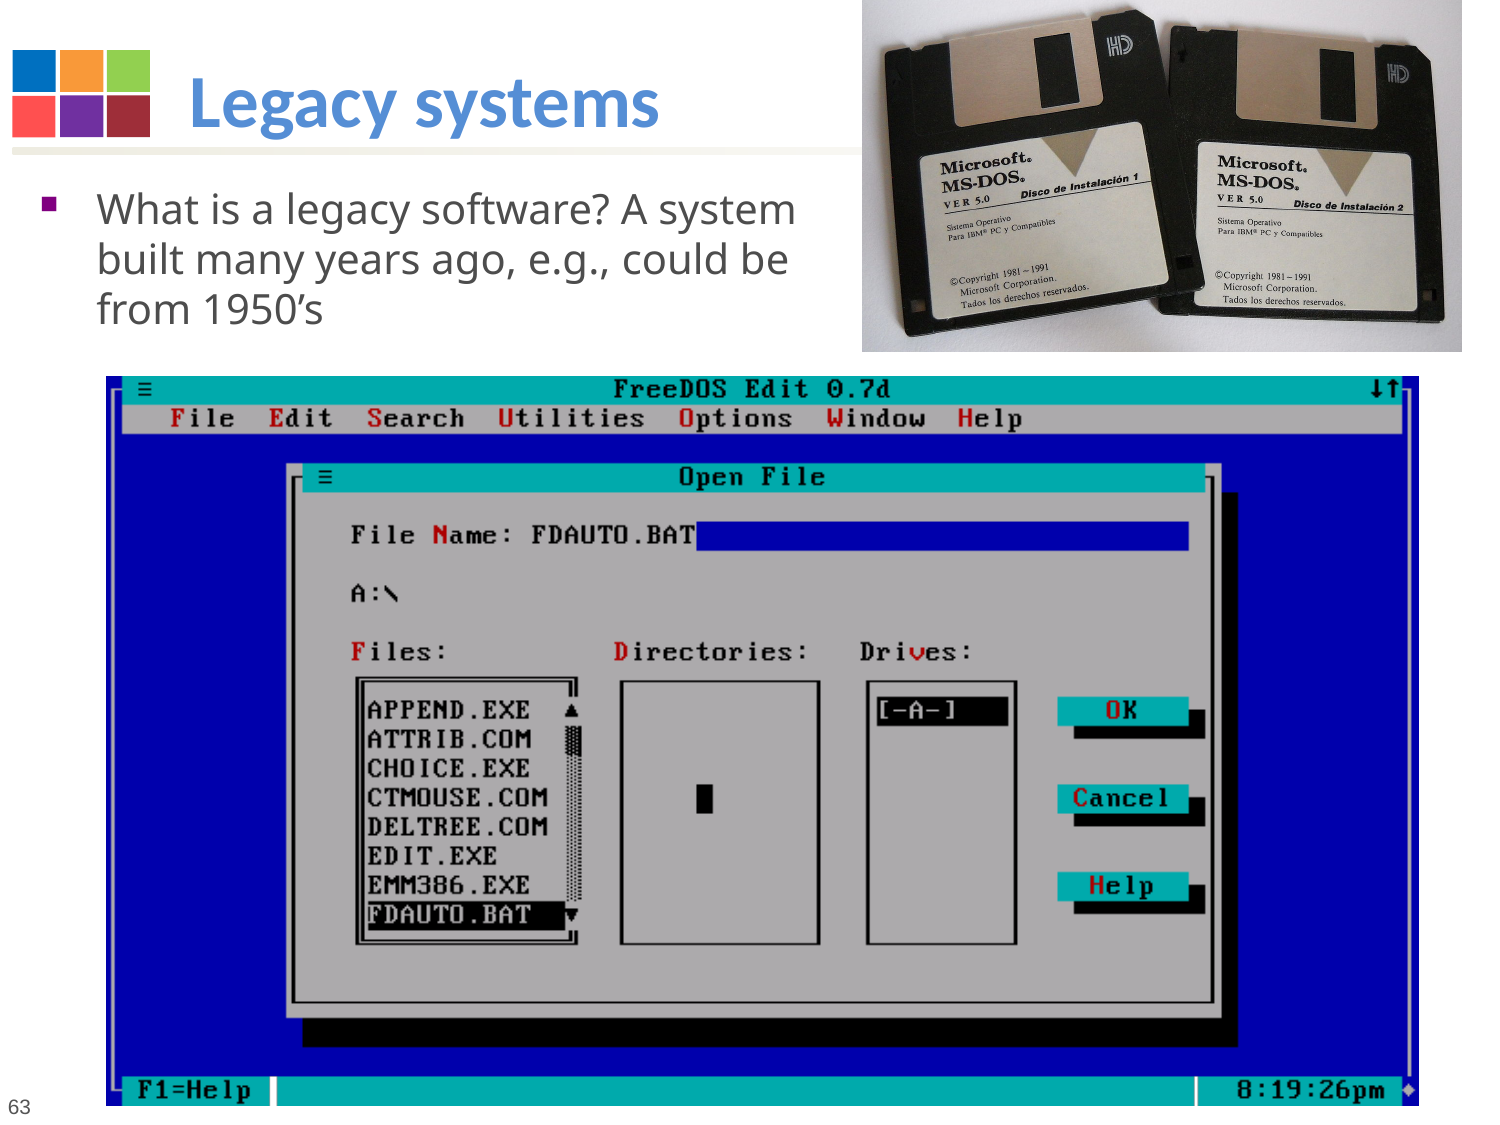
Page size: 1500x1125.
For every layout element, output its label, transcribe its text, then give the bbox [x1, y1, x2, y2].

title Legacy systems [174, 47, 857, 150]
list What is a legacy software? A system built many years ago, e.g., could be from 1950’s [24, 174, 813, 1088]
title Legacy systems [1466, 47, 1475, 150]
picture [862, 0, 1462, 353]
picture [105, 376, 1419, 1107]
